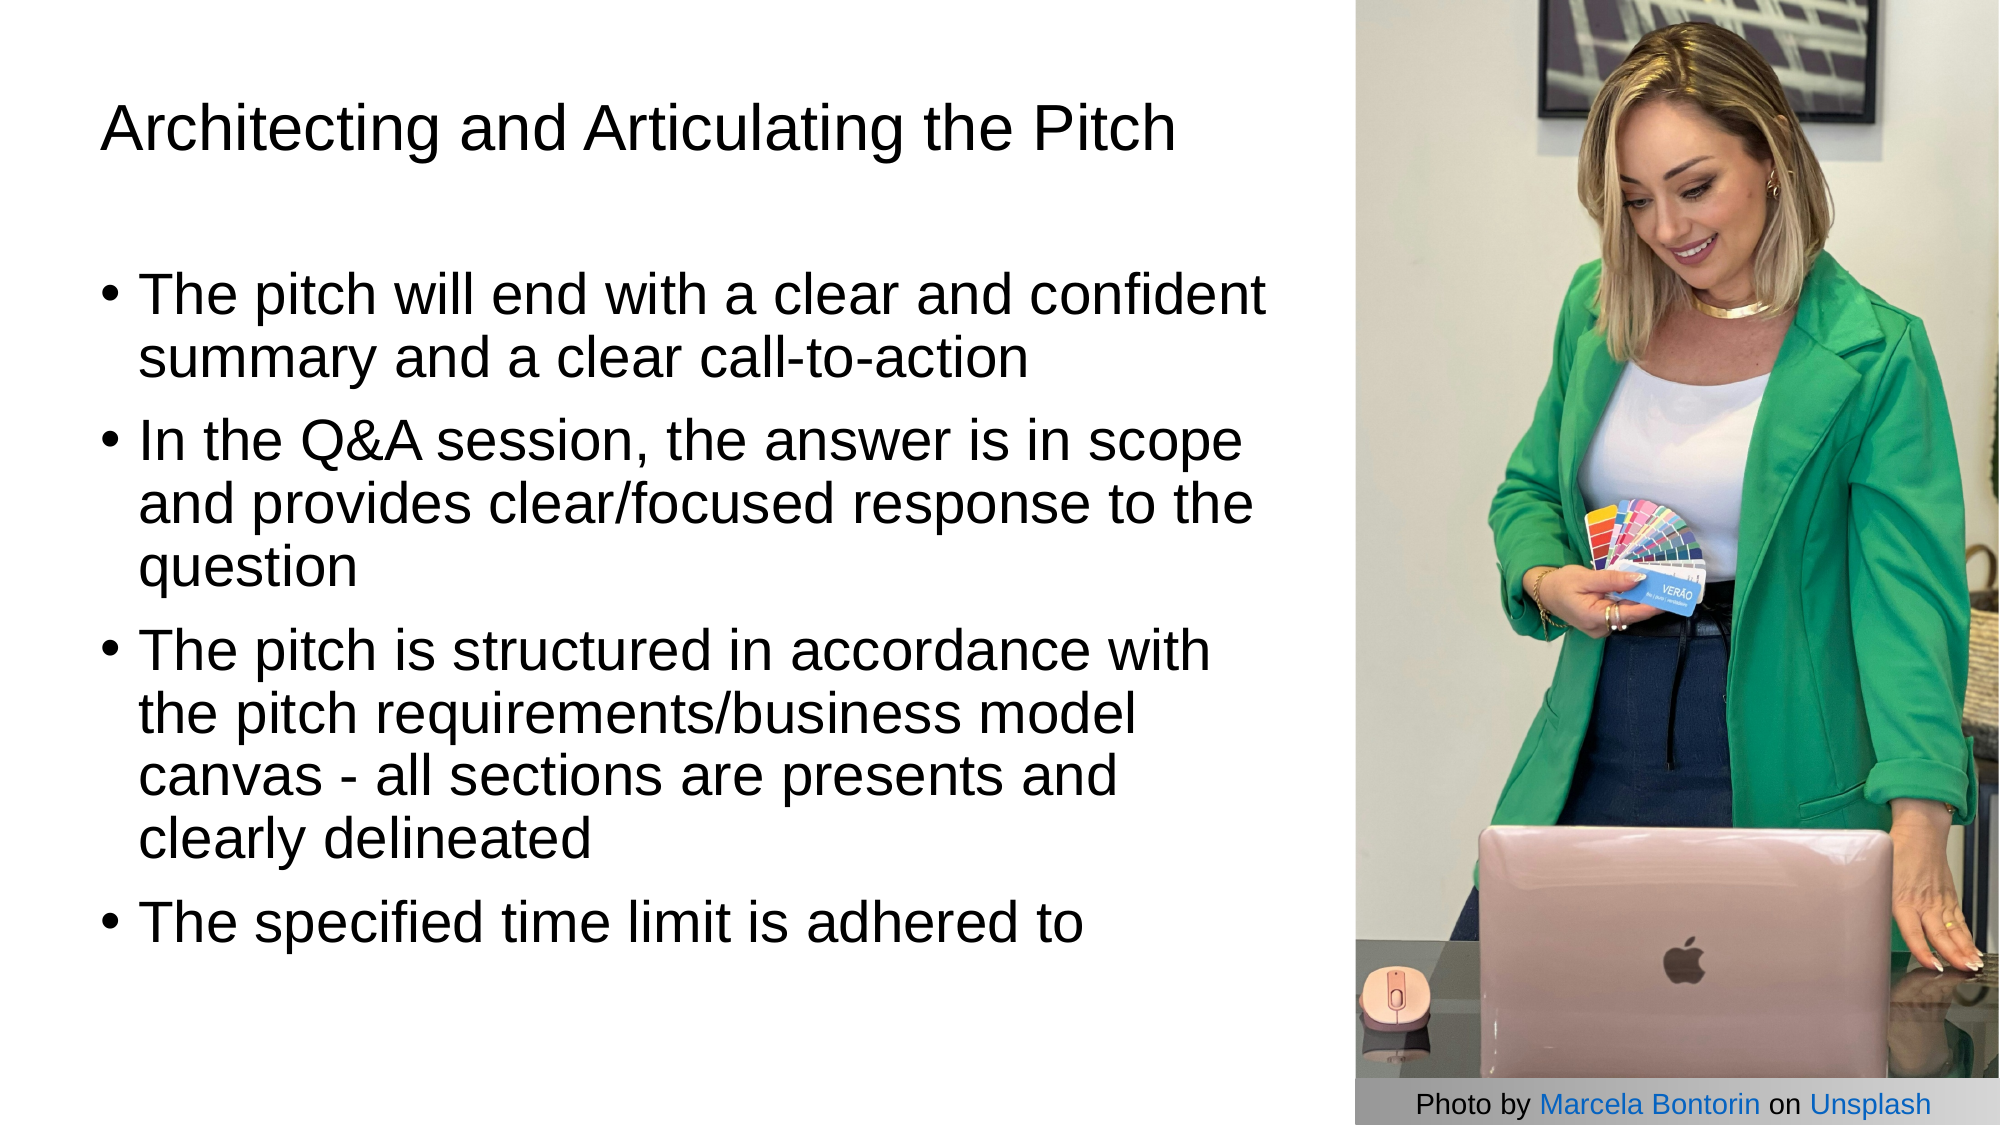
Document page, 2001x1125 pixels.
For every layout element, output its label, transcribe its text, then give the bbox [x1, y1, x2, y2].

list The pitch will end with a clear and confident summary and a clear call-to-action In the Q&A session, the answer is in scope and provides clear/focused response to the question The pitch is structured in accordance with the pitch requirements/business model canvas - all sections are presents and clearly delineated The specified time limit is adhered to [85, 256, 1318, 1014]
title Architecting and Articulating the Pitch [85, 59, 1318, 199]
picture [1355, 0, 1999, 1125]
